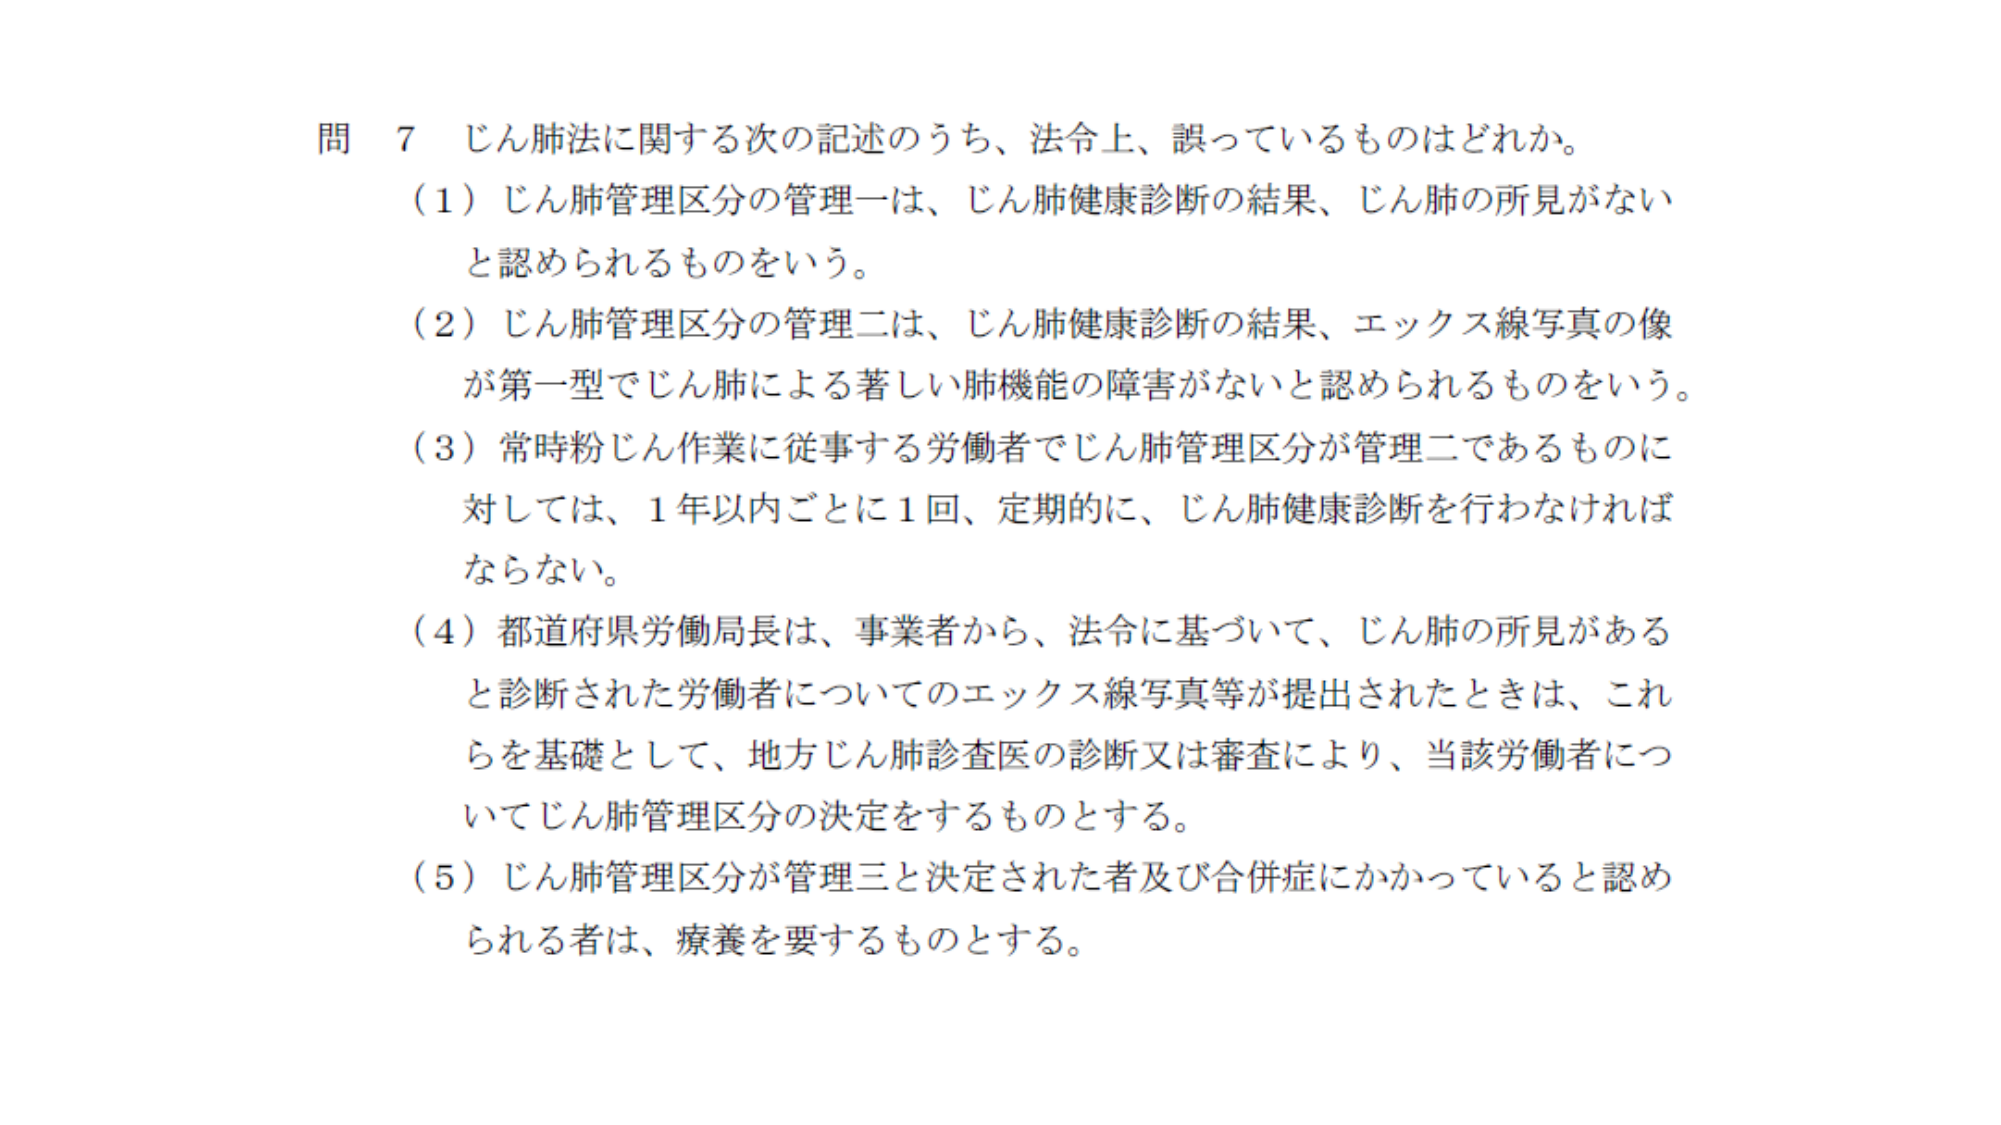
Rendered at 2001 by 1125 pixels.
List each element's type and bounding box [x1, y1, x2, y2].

picture [304, 98, 1696, 990]
